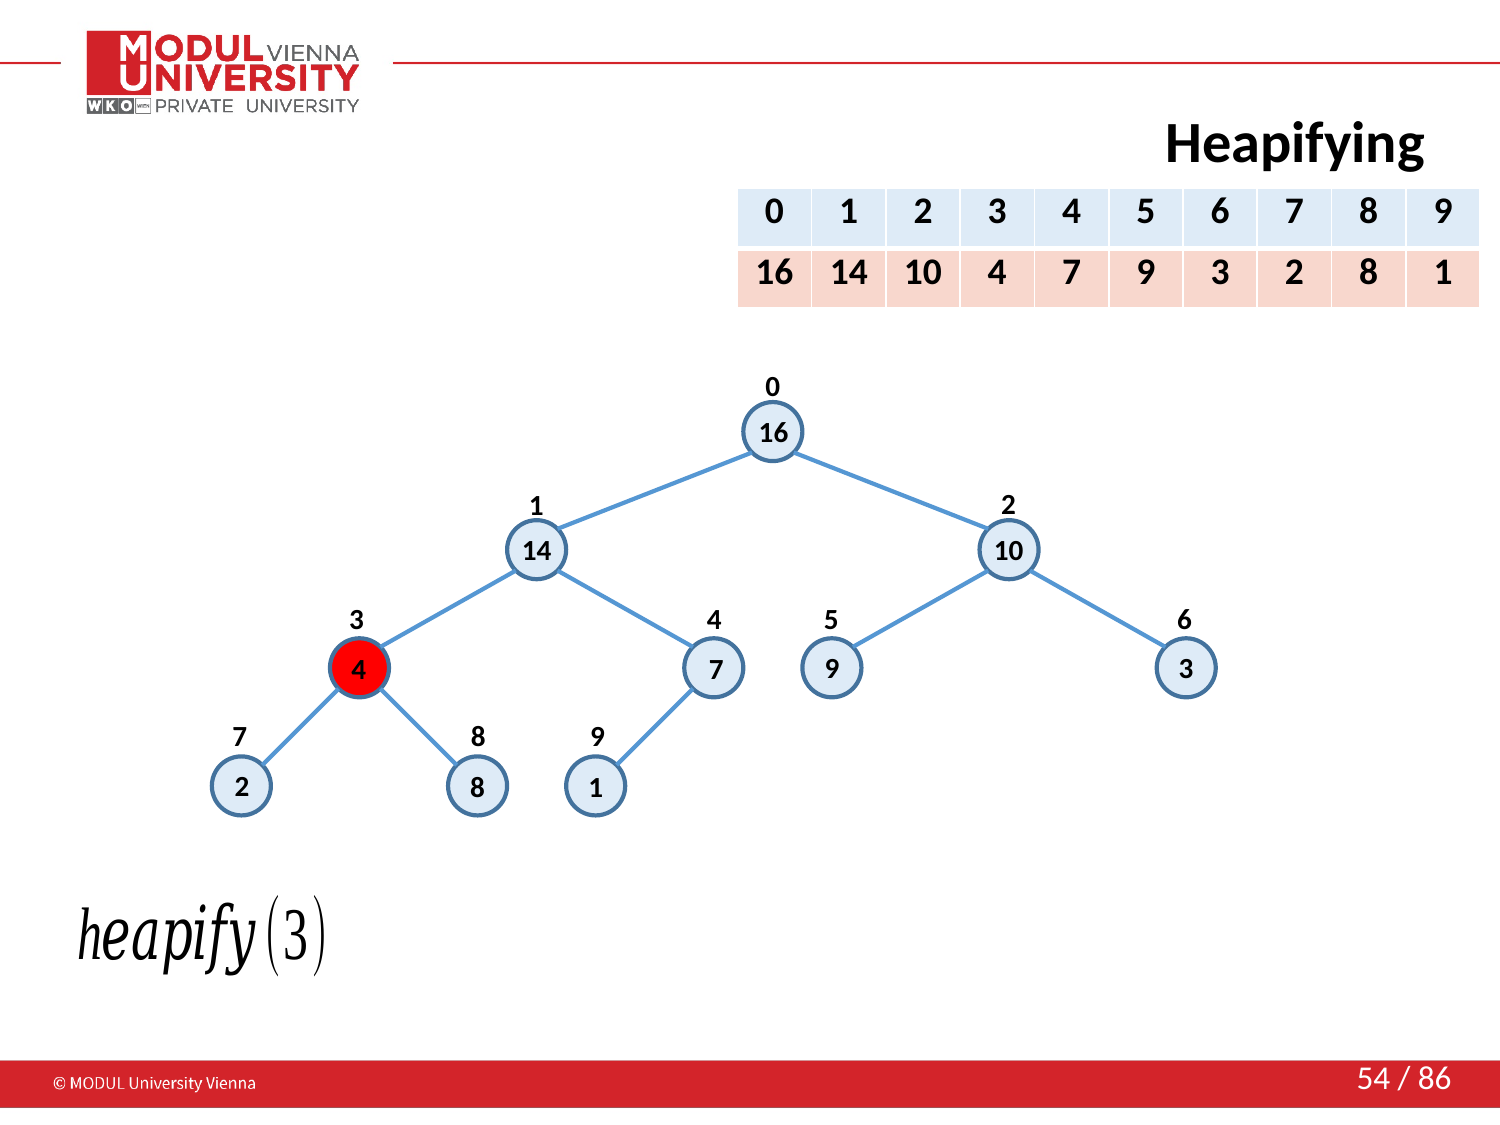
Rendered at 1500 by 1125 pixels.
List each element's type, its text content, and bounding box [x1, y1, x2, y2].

text_box [1154, 656, 1163, 690]
text_box [445, 774, 455, 809]
picture [0, 0, 1500, 1125]
table_header 9 [1110, 251, 1182, 307]
text_box 3 [334, 593, 375, 643]
text_box 7 [217, 710, 256, 760]
text_box 5 [808, 593, 847, 643]
text_box 0 [750, 359, 796, 410]
text_box [698, 693, 733, 700]
text_box [1165, 692, 1207, 700]
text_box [380, 570, 516, 648]
text_box [811, 692, 853, 700]
text_box [564, 763, 573, 808]
text_box [327, 646, 336, 687]
table_header 5 [1110, 189, 1182, 246]
text_box 2 [993, 477, 1031, 528]
text_box 14 [506, 524, 567, 575]
table_header 7 [1035, 251, 1108, 307]
table_header 1 [812, 189, 885, 246]
table_header 8 [1332, 251, 1405, 307]
table_header 2 [887, 189, 959, 246]
table_header 4 [1035, 189, 1108, 246]
text_box 3 [1163, 641, 1209, 692]
table_header 3 [961, 189, 1034, 246]
text_box 4 [336, 643, 381, 693]
text_box 8 [455, 760, 500, 811]
text_box [500, 763, 510, 809]
table_header 14 [812, 251, 885, 307]
title Heapifying [75, 44, 1425, 233]
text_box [616, 688, 694, 766]
text_box [800, 646, 809, 690]
text_box 2 [219, 760, 265, 810]
text_box [992, 575, 1024, 582]
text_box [557, 452, 753, 530]
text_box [1029, 570, 1166, 648]
table_header 16 [738, 251, 811, 307]
text_box [265, 774, 273, 807]
text_box [855, 656, 864, 690]
text_box [343, 693, 375, 700]
text_box [458, 811, 497, 818]
table_header 3 [1184, 251, 1256, 307]
text_box 8 [462, 710, 501, 760]
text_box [557, 570, 694, 648]
text_box 16 [743, 406, 804, 457]
table_header 0 [738, 189, 811, 246]
text_box 7 [694, 642, 739, 693]
table_header 1 [1407, 251, 1479, 307]
text_box 9 [575, 710, 611, 760]
table_header 6 [1184, 189, 1256, 246]
text_box 1 [513, 478, 552, 529]
table_header 10 [887, 251, 959, 307]
text_box [756, 457, 788, 464]
table_header 2 [1258, 251, 1331, 307]
table_header 8 [1332, 189, 1405, 246]
table_header 4 [961, 251, 1034, 307]
text_box [520, 575, 552, 582]
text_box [261, 688, 339, 766]
text_box [739, 648, 746, 687]
text_box 10 [978, 524, 1039, 575]
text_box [852, 570, 989, 648]
text_box [618, 774, 628, 809]
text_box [380, 688, 457, 766]
text_box [381, 656, 392, 687]
text_box [682, 655, 694, 688]
text_box 9 [809, 643, 855, 692]
text_box [209, 763, 219, 809]
text_box [1209, 645, 1218, 690]
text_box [793, 452, 989, 530]
text_box [220, 810, 262, 818]
text_box 4 [698, 593, 737, 643]
text_box 6 [1170, 593, 1207, 643]
text_box 1 [573, 760, 618, 811]
text_box [576, 811, 615, 818]
table_header 7 [1258, 189, 1331, 246]
table_header 9 [1407, 189, 1479, 246]
